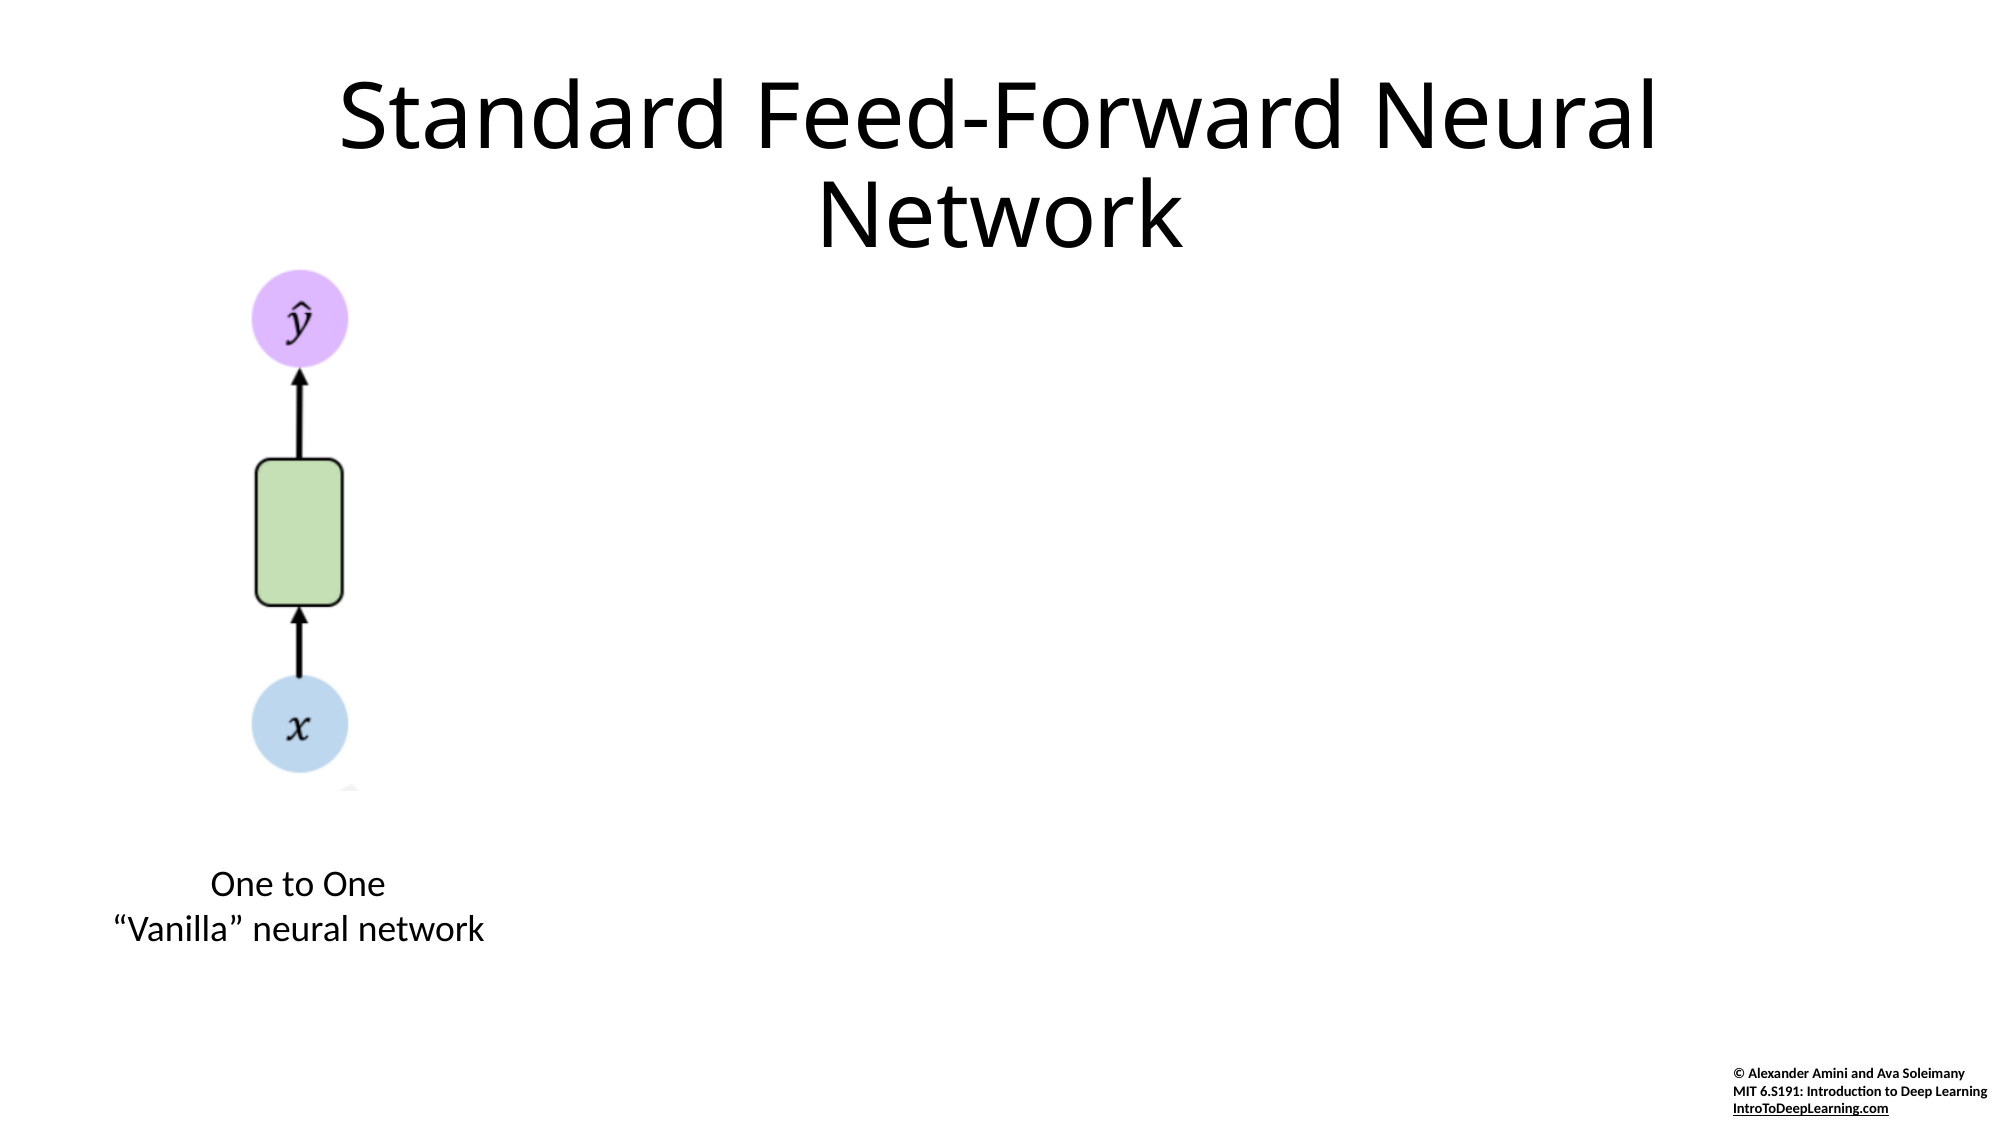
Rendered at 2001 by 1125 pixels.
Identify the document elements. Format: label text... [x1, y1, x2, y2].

text_box One to One “Vanilla” neural network [49, 852, 548, 957]
title Standard Feed-Forward Neural Network [137, 59, 1863, 278]
picture [195, 238, 402, 791]
